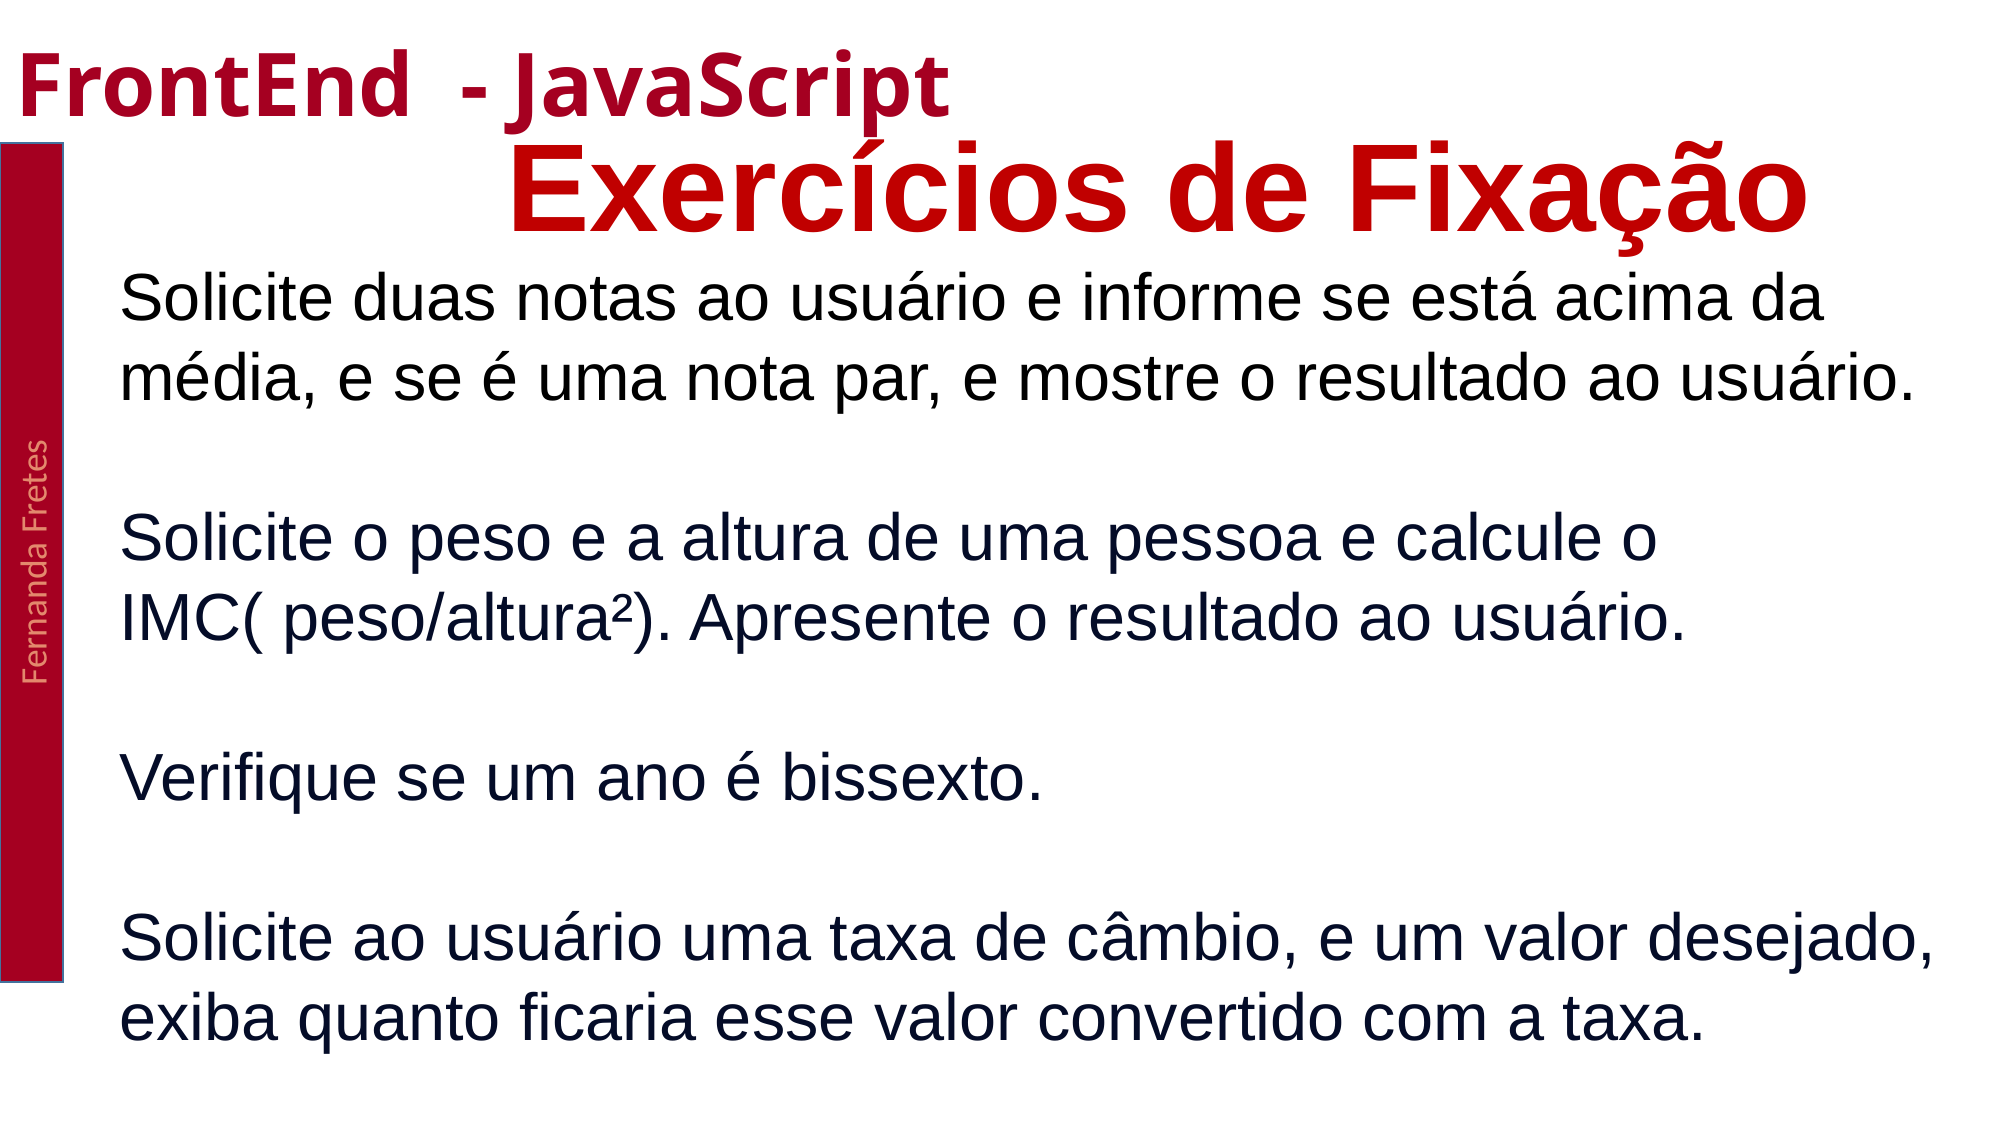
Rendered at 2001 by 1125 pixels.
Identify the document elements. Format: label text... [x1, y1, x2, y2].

text_box Solicite duas notas ao usuário e informe se está acima da média, e se é uma nota par, e mostre o resultado ao usuário. Solicite o peso e a altura de uma pessoa e calcule o IMC( peso/altura²). Apresente o resultado ao usuário. Verifique se um ano é bissexto. Solicite ao usuário uma taxa de câmbio, e um valor desejado, exiba quanto ficaria esse valor convertido com a taxa. [104, 246, 1976, 1062]
text_box Exercícios de Fixação [491, 34, 2000, 563]
text_box FrontEnd - JavaScript [0, 32, 1725, 143]
text_box Fernanda Fretes [0, 143, 64, 983]
